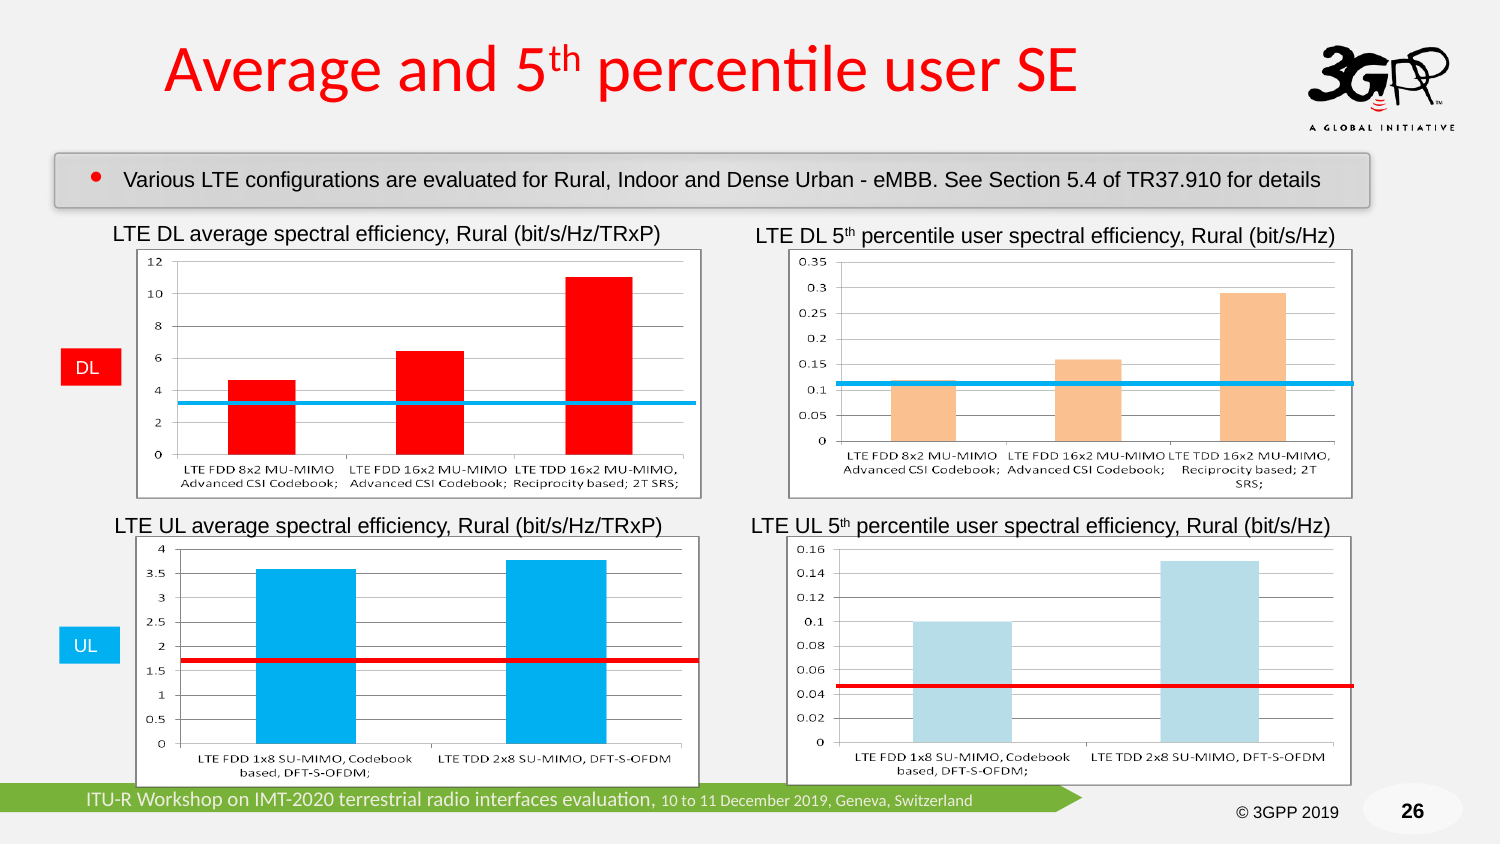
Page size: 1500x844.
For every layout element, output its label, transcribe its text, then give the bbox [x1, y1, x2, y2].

text_box DL [60, 348, 122, 386]
text_box LTE DL 5th percentile user spectral efficiency, Rural (bit/s/Hz) [740, 214, 1419, 256]
picture [1303, 19, 1462, 156]
picture [135, 248, 702, 499]
picture [785, 535, 1352, 786]
text_box [53, 152, 1371, 209]
picture [787, 248, 1353, 499]
text_box UL [59, 626, 120, 664]
text_box LTE UL 5th percentile user spectral efficiency, Rural (bit/s/Hz) [736, 504, 1415, 546]
text_box LTE DL average spectral efficiency, Rural (bit/s/Hz/TRxP) [98, 212, 745, 254]
picture [134, 535, 701, 788]
text_box Various LTE configurations are evaluated for Rural, Indoor and Dense Urban - eMBB. See Section 5.4 of TR37.910 for details [74, 158, 1370, 200]
text_box LTE UL average spectral efficiency, Rural (bit/s/Hz/TRxP) [99, 504, 736, 546]
title Average and 5th percentile user SE [75, 14, 1170, 135]
